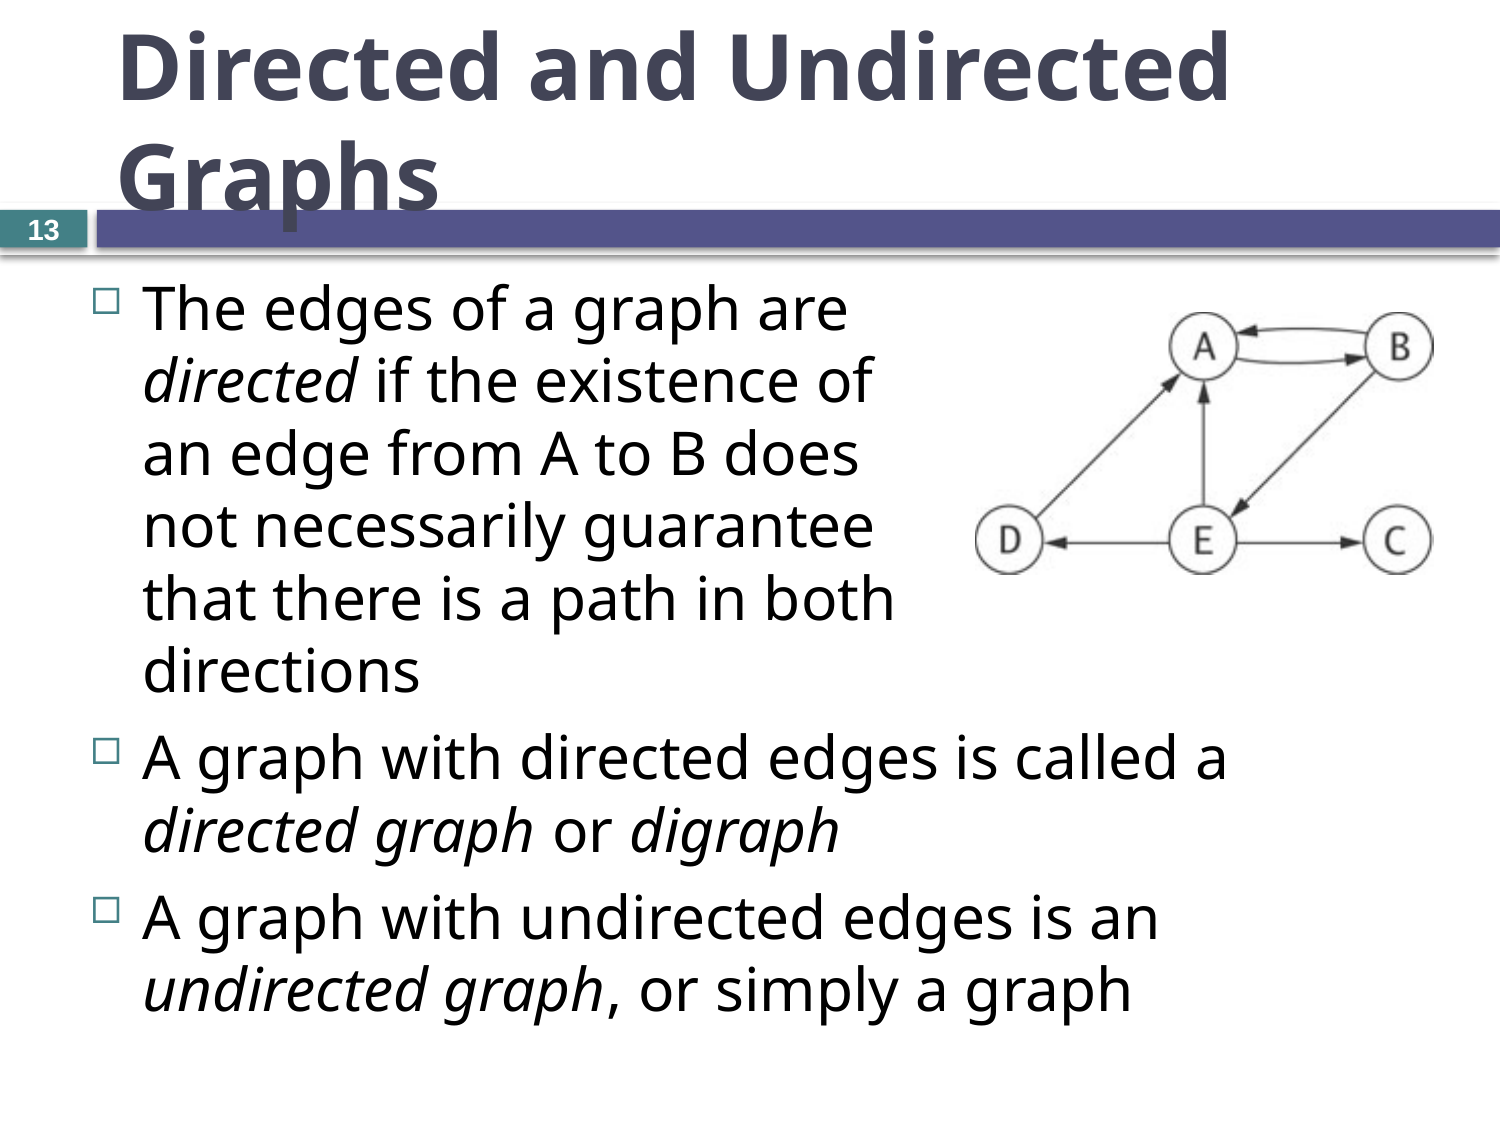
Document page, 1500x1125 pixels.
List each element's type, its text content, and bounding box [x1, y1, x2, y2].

list The edges of a graph are directed if the existence of an edge from A to B does not necessarily guarantee that there is a path in both directions A graph with directed edges is called a directed graph or digraph A graph with undirected edges is an undirected graph, or simply a graph [75, 262, 1413, 1050]
picture [974, 312, 1434, 576]
title Directed and Undirected Graphs [100, 37, 1438, 200]
slide_number 13 [0, 208, 88, 249]
